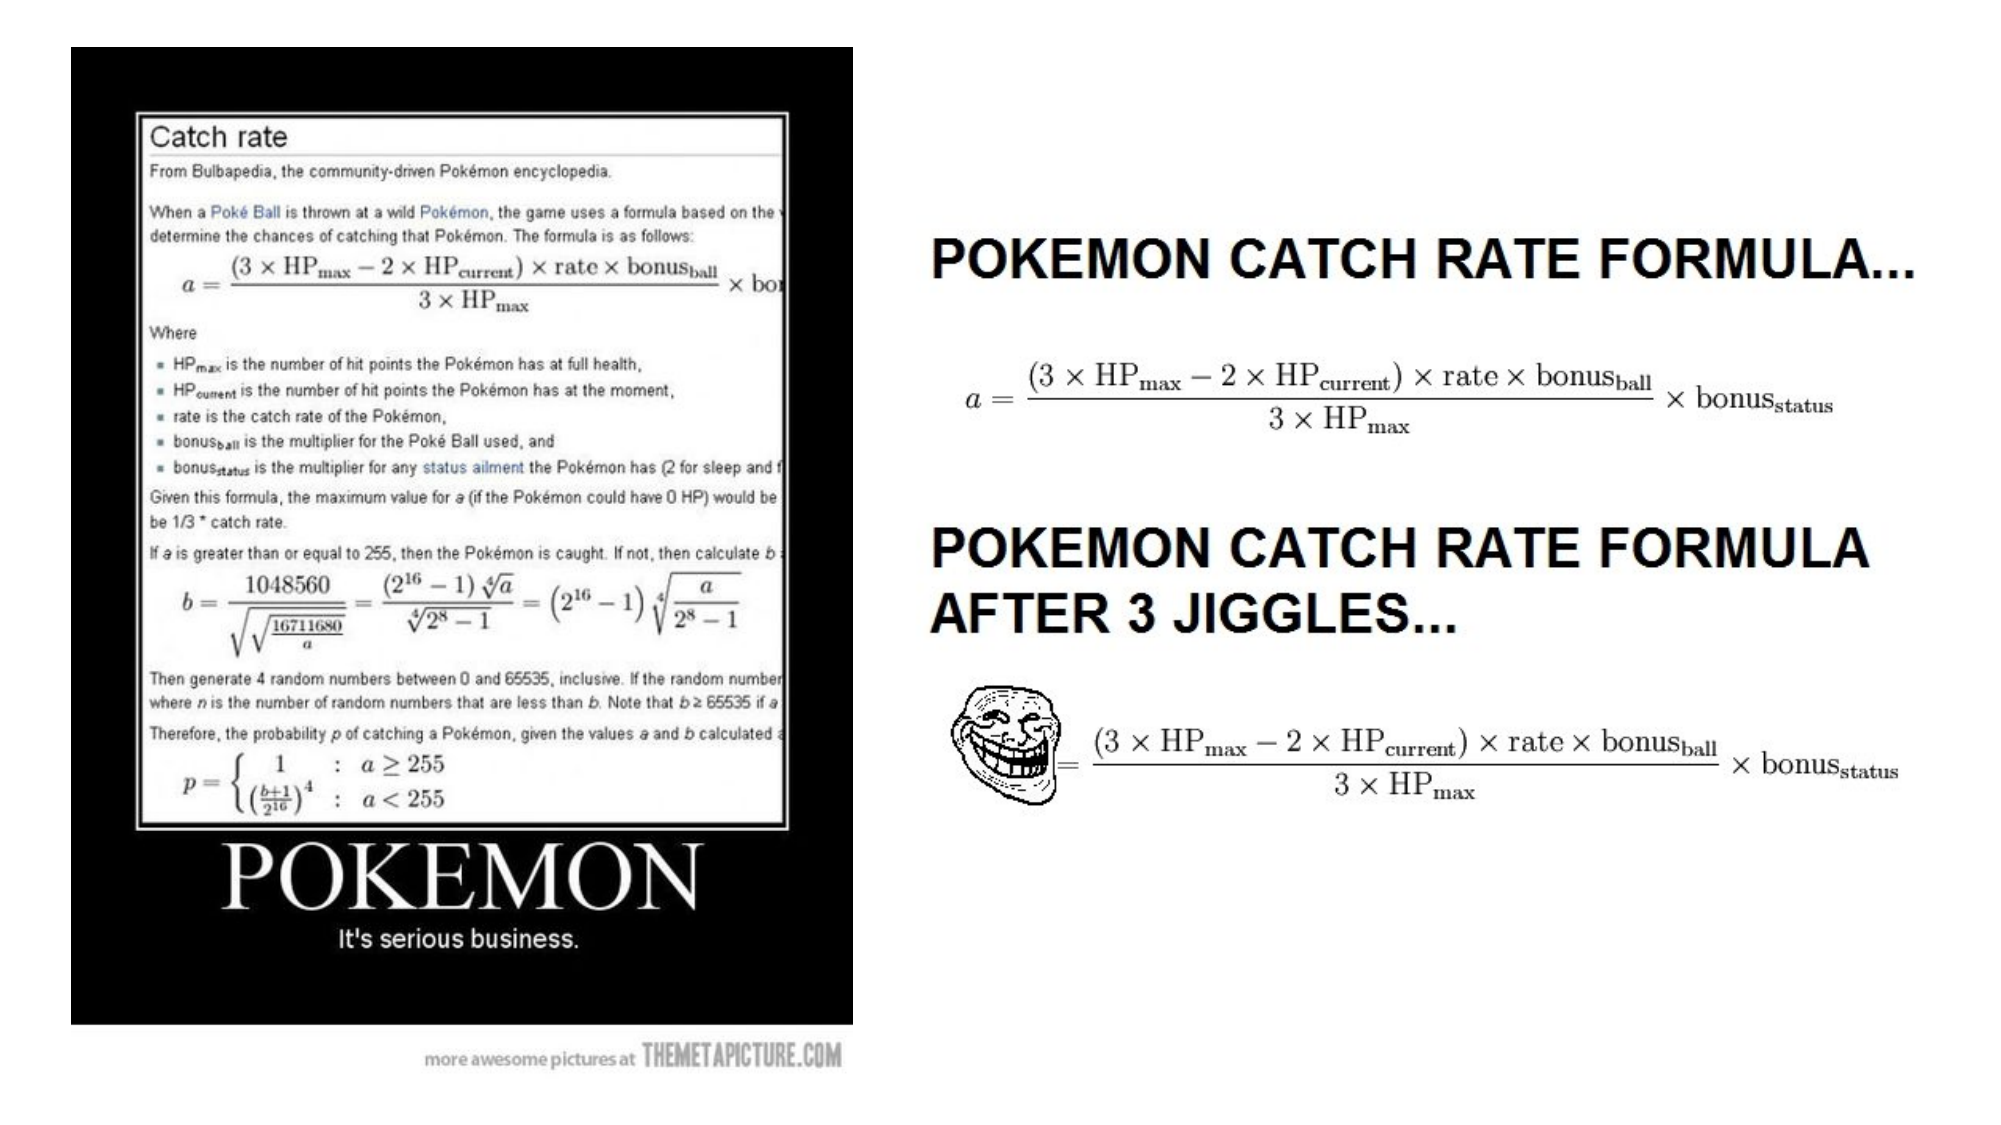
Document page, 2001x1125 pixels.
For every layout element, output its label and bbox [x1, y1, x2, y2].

picture [71, 47, 853, 1083]
picture [892, 114, 1978, 868]
